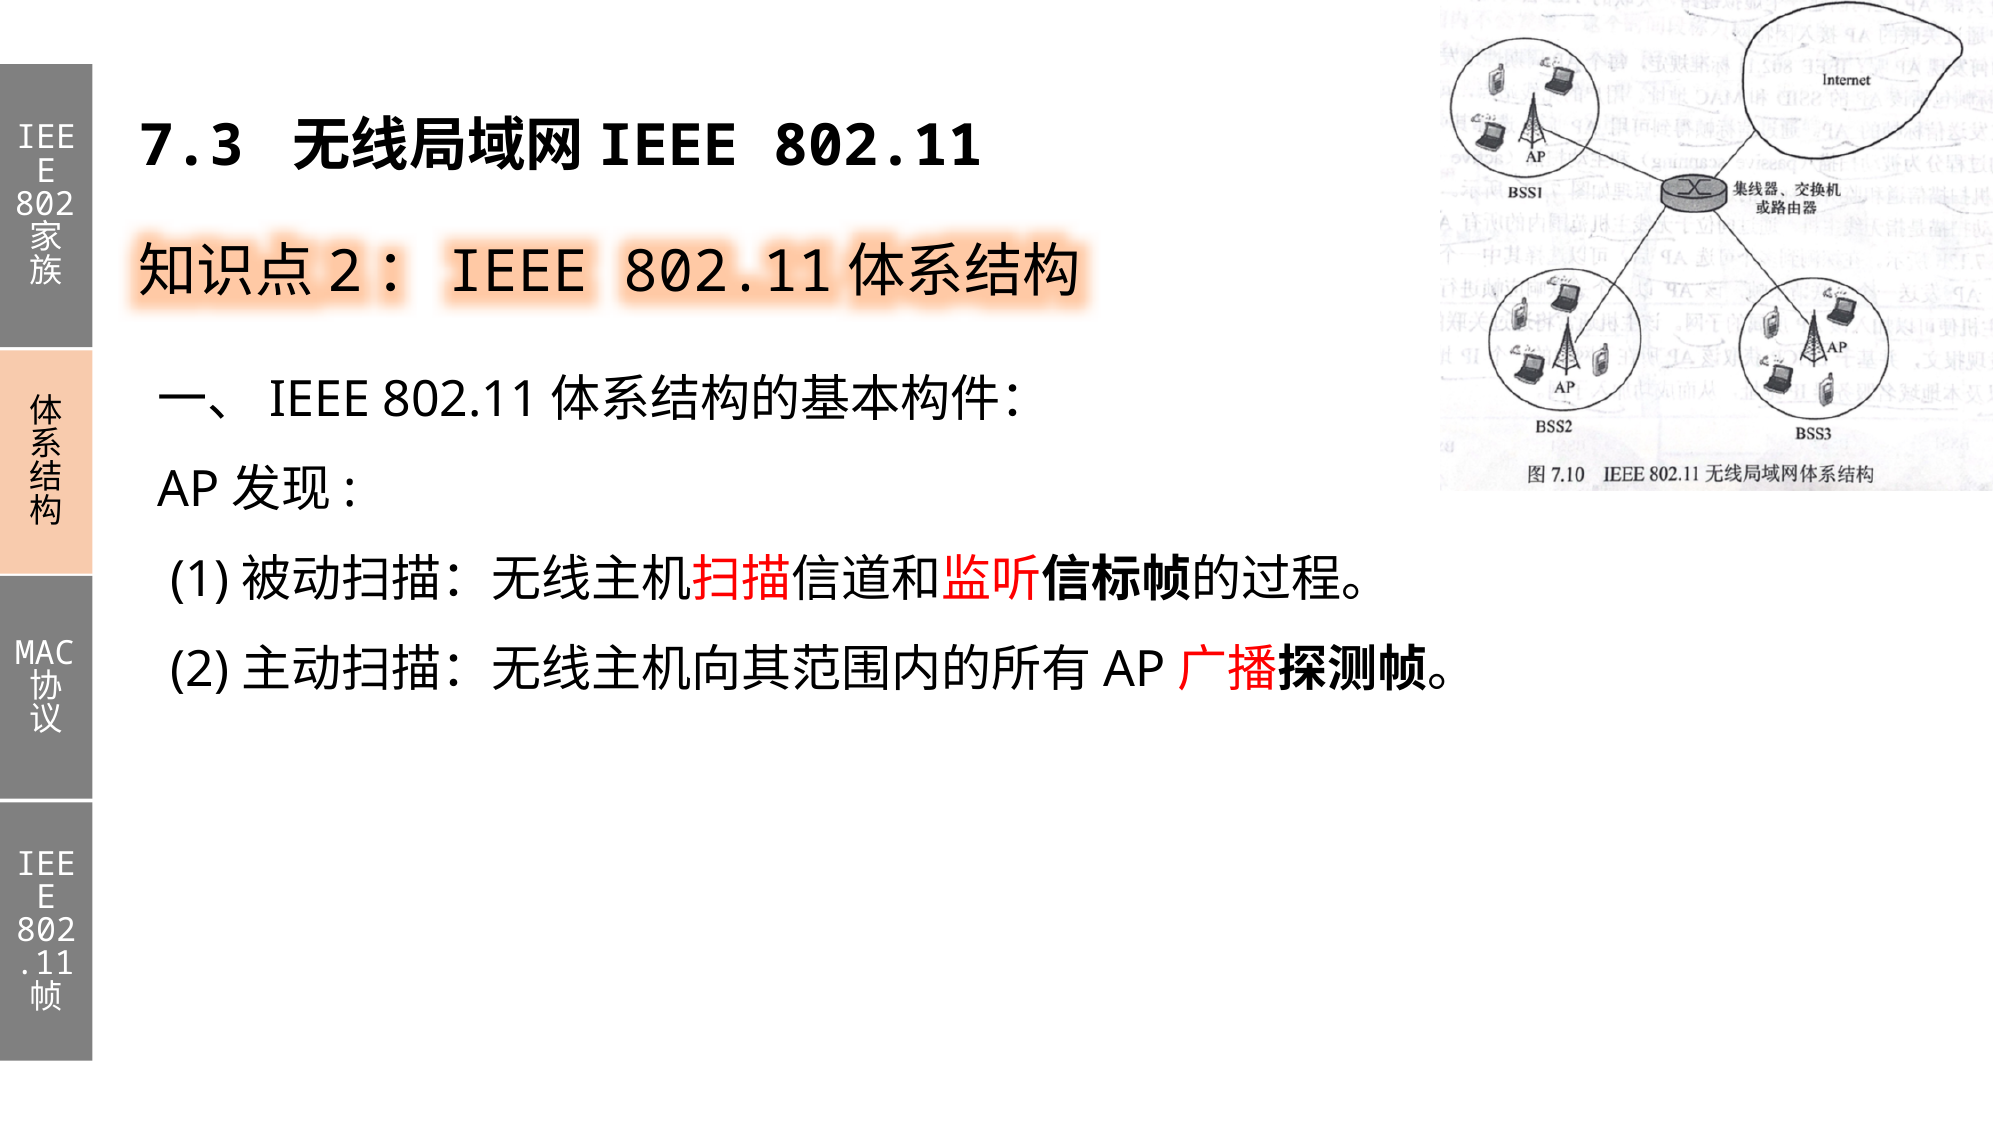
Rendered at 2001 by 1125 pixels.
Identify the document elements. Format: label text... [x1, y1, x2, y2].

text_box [0, 64, 93, 1061]
text_box 7.3 无线局域网IEEE 802.11 [120, 97, 1439, 152]
picture [1439, 0, 1993, 491]
text_box 一、IEEE 802.11体系结构的基本构件： AP发现: (1)被动扫描：无线主机扫描信道和监听信标帧的过程。 (2)主动扫描：无线主机向其范围内的所有AP广播探测帧。 [142, 328, 1758, 704]
text_box 知识点2：IEEE 802.11体系结构 [120, 172, 1439, 329]
